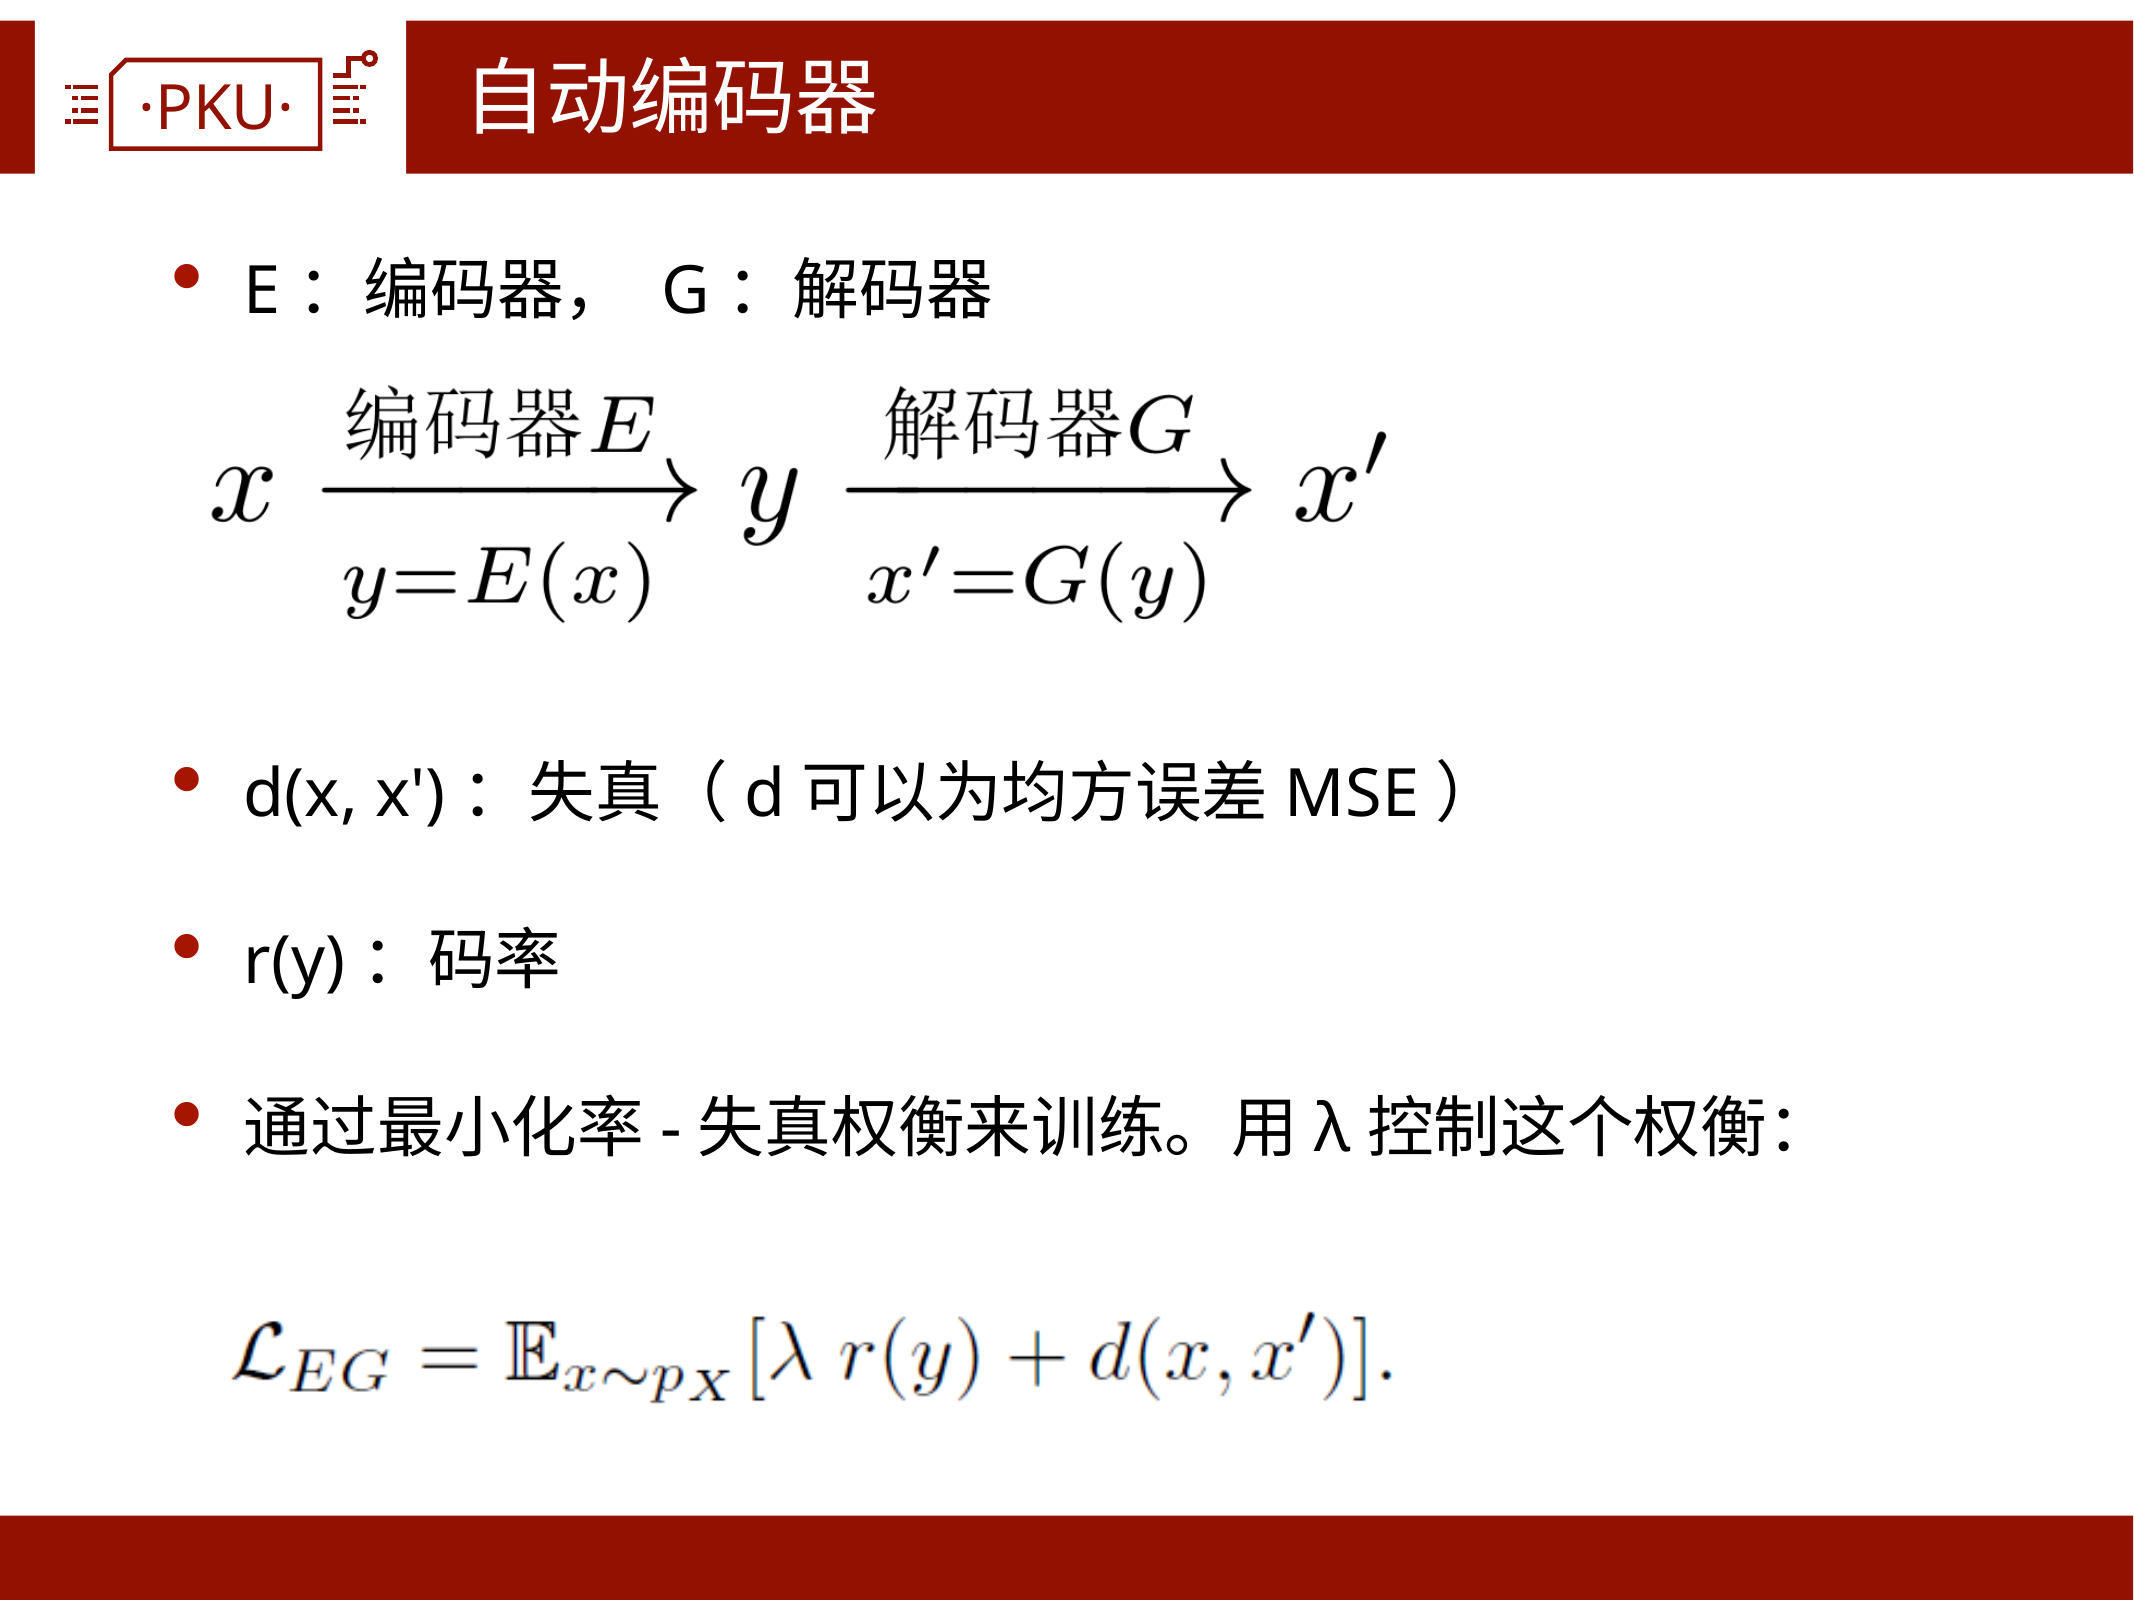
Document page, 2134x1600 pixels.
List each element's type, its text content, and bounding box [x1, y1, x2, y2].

picture [182, 1285, 1396, 1436]
picture [166, 357, 1411, 668]
list E：编码器， G：解码器 d(x, x')：失真（d可以为均方误差MSE） r(y)：码率 通过最小化率-失真权衡来训练。用λ控制这个权衡： [156, 239, 1978, 1457]
title 自动编码器 [448, 37, 2000, 158]
